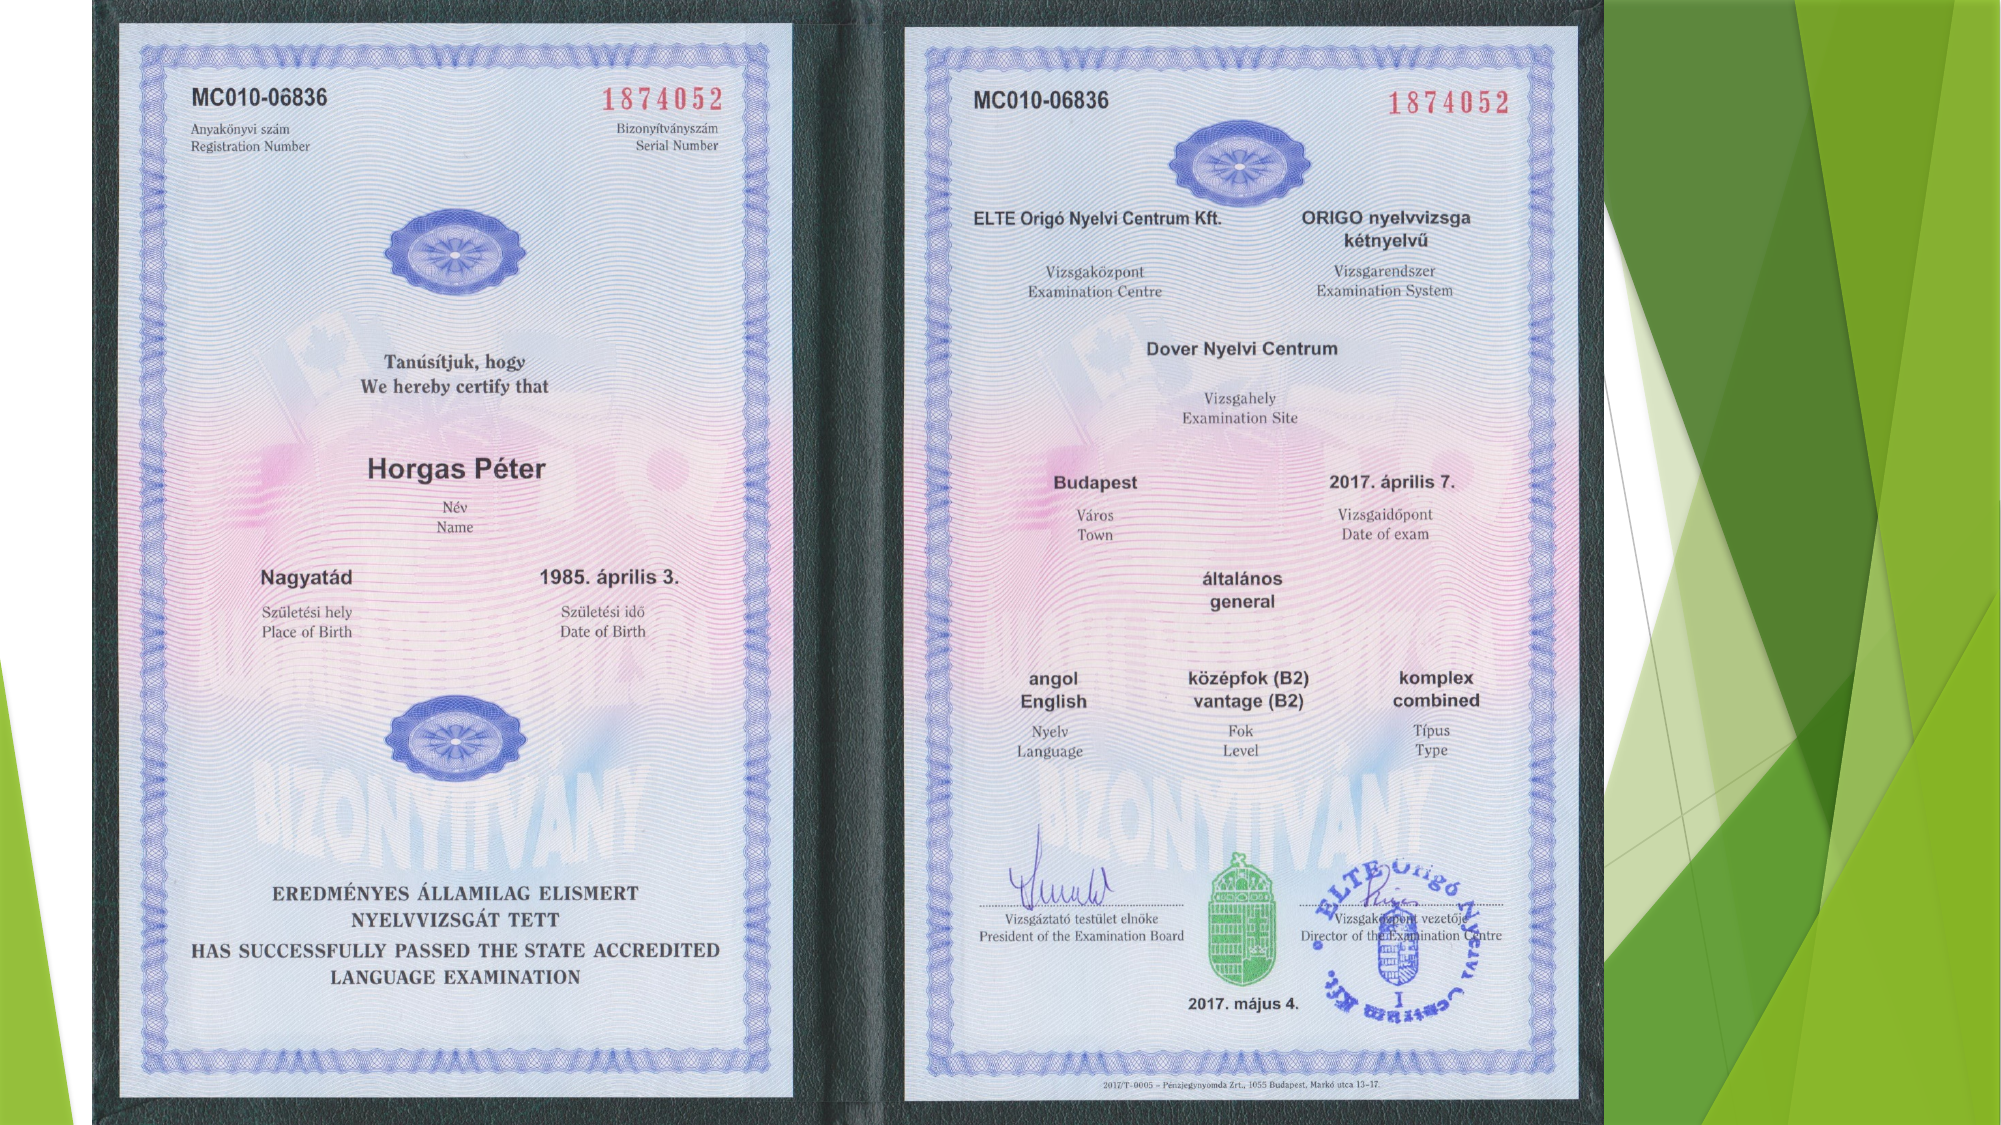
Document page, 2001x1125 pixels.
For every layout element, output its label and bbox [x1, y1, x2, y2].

picture [91, 0, 1604, 1125]
